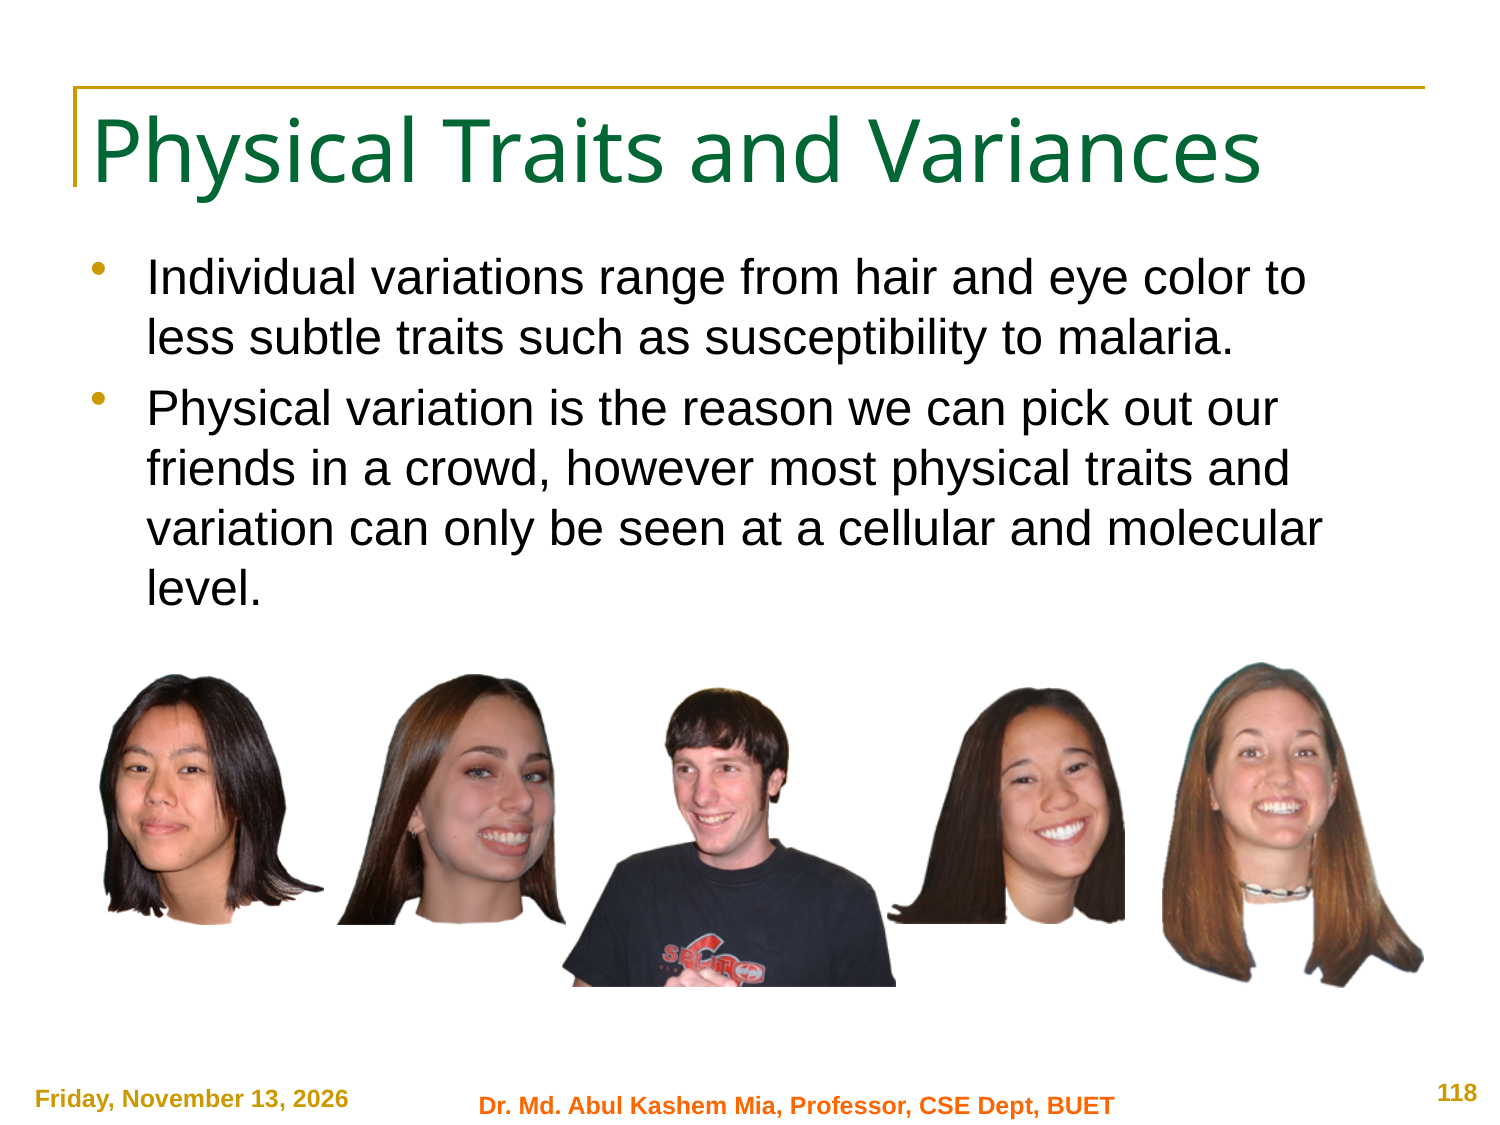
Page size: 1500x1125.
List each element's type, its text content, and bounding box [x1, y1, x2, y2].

picture [99, 674, 325, 926]
title Physical Traits and Variances [75, 87, 1425, 233]
list Individual variations range from hair and eye color to less subtle traits such as susceptibility to malaria. Physical variation is the reason we can pick out our friends in a crowd, however most physical traits and variation can only be seen at a cellular and molecular level. [75, 237, 1425, 638]
picture [1162, 662, 1424, 988]
picture [337, 674, 1126, 987]
